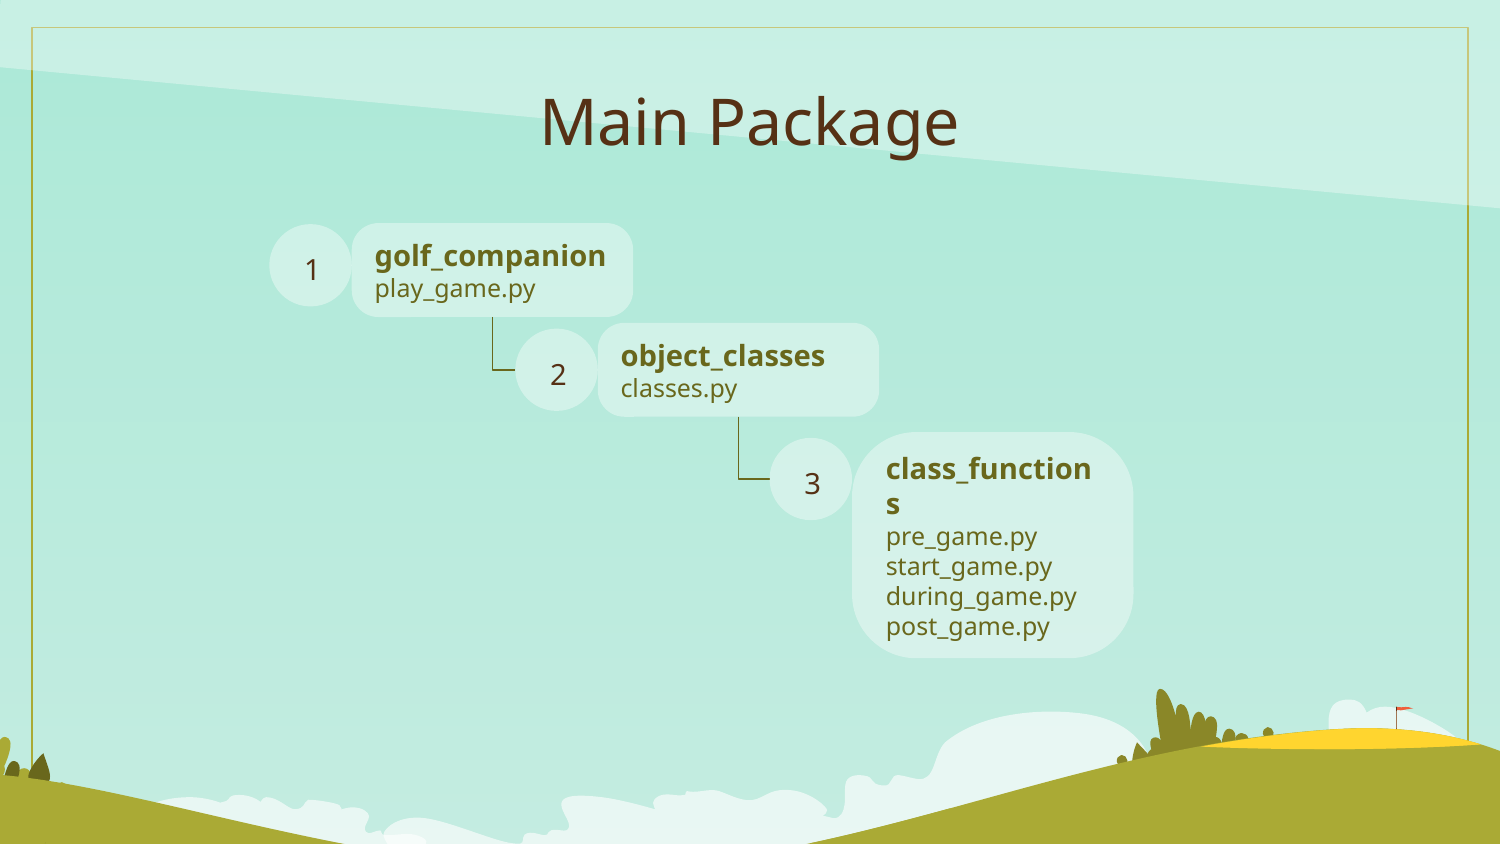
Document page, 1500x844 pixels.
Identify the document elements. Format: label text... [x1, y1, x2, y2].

title Main Package [118, 72, 1382, 167]
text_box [268, 222, 1134, 659]
